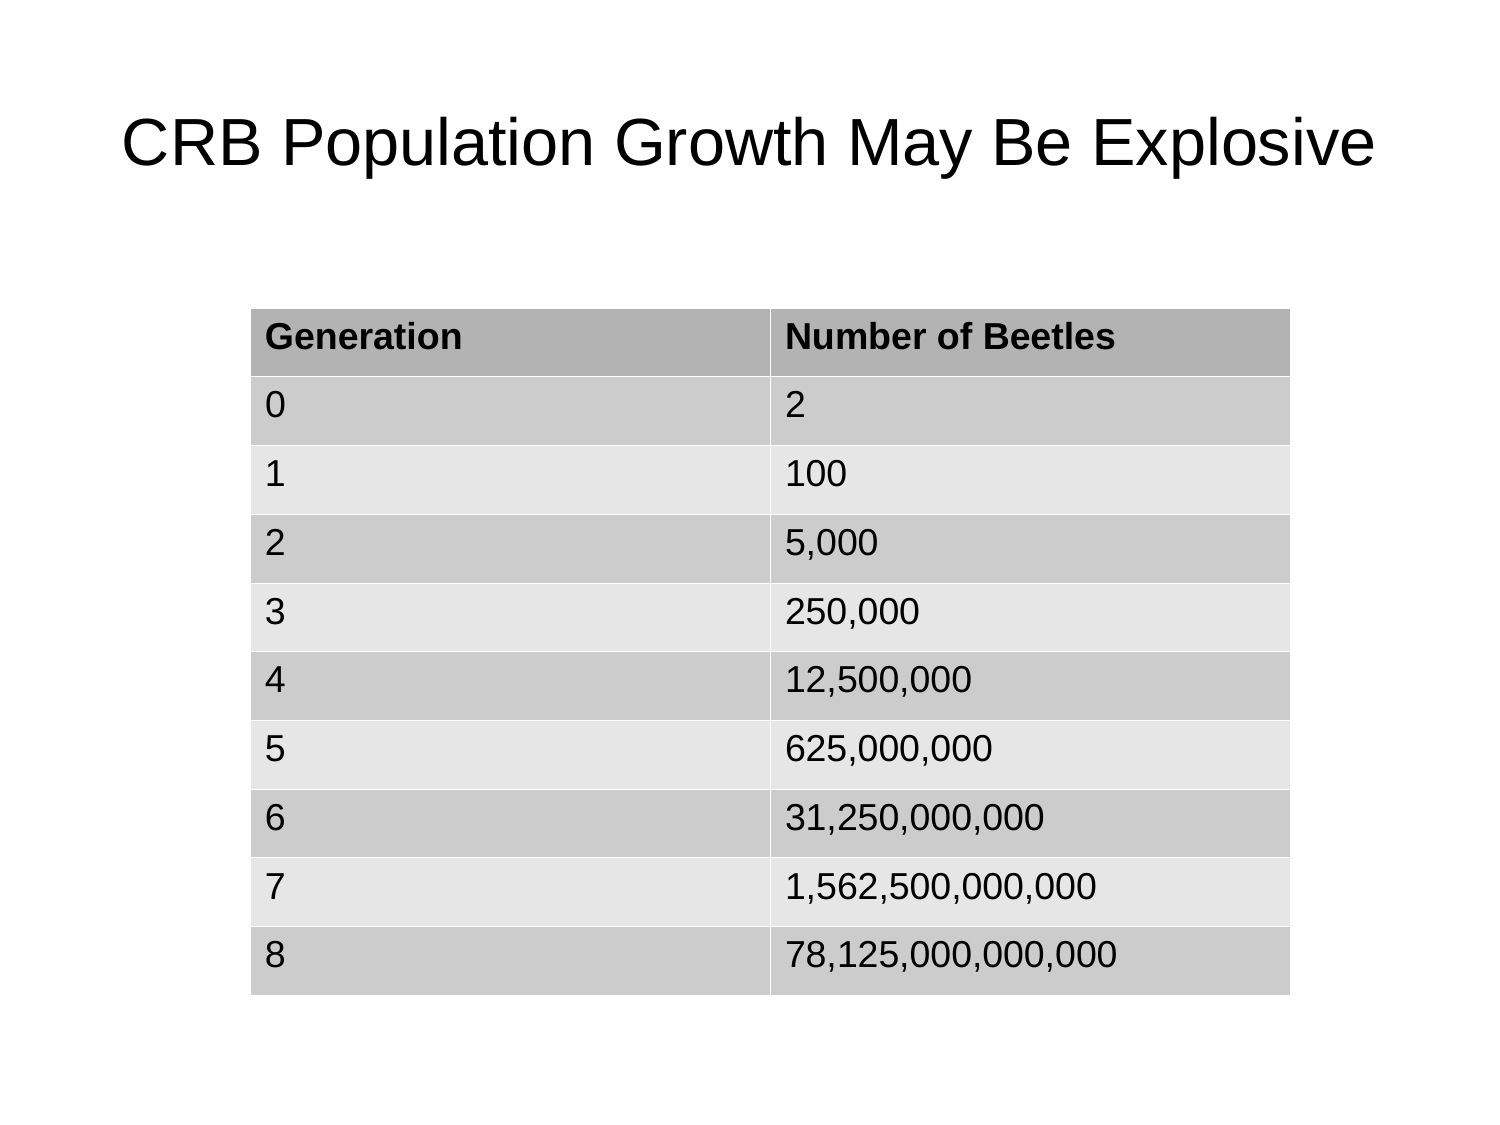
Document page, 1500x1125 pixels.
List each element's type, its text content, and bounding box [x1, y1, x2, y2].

table_cell 5,000 [771, 515, 1290, 583]
table_cell 7 [251, 858, 770, 926]
table_cell 4 [251, 652, 770, 720]
table_cell 8 [251, 927, 770, 995]
table_cell 0 [251, 377, 770, 445]
table_cell 1 [251, 446, 770, 514]
table_cell 625,000,000 [771, 721, 1290, 789]
table_cell 1,562,500,000,000 [771, 858, 1290, 926]
table_cell 6 [251, 790, 770, 857]
table_cell 2 [771, 377, 1290, 445]
table_header Generation [251, 309, 770, 376]
table_header Number of Beetles [771, 309, 1290, 376]
table_cell 100 [771, 446, 1290, 514]
table_cell 250,000 [771, 584, 1290, 651]
text_box CRB Population Growth May Be Explosive [74, 44, 1425, 233]
table_cell 2 [251, 515, 770, 583]
table_cell 5 [251, 721, 770, 789]
table_cell 78,125,000,000,000 [771, 927, 1290, 995]
table_cell 12,500,000 [771, 652, 1290, 720]
table_cell 3 [251, 584, 770, 651]
table_cell 31,250,000,000 [771, 790, 1290, 857]
